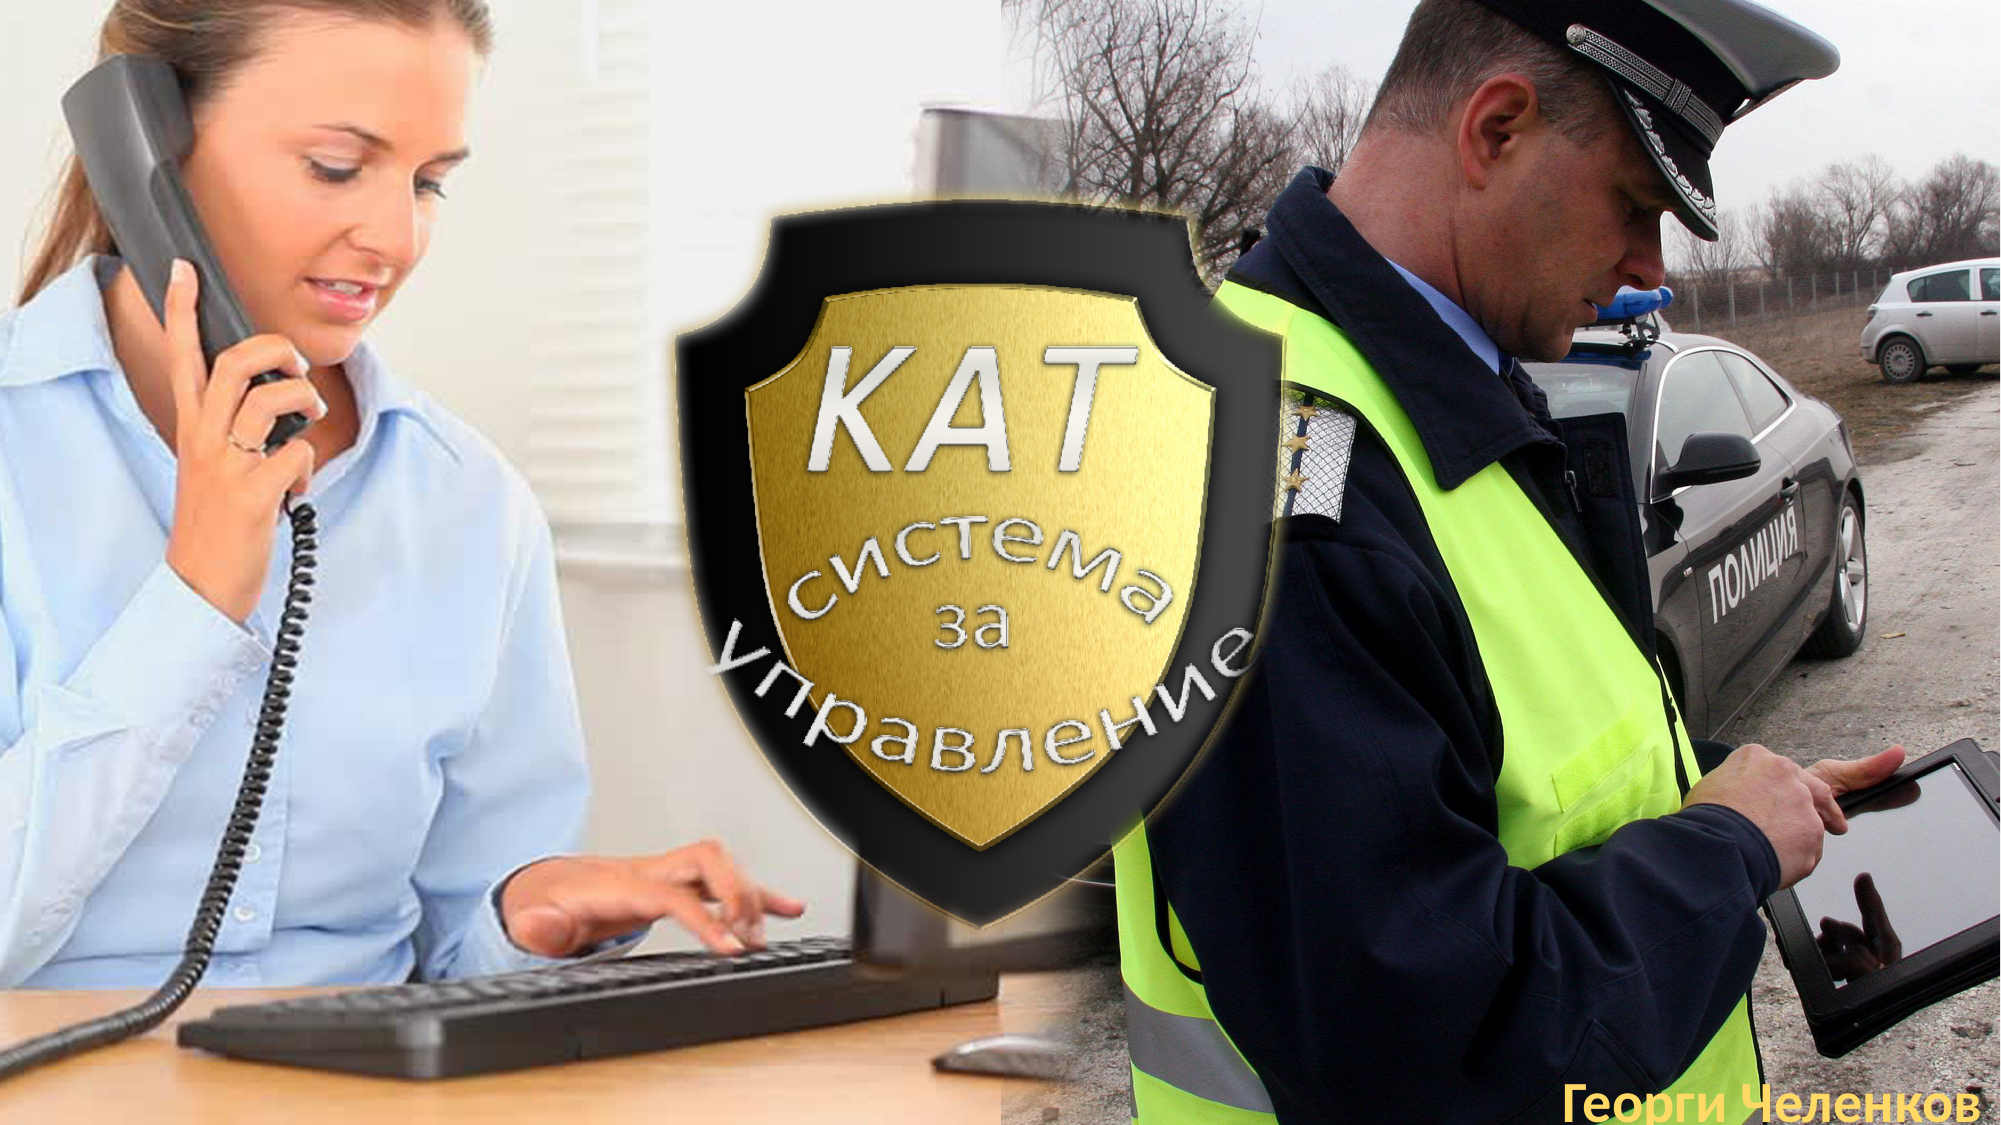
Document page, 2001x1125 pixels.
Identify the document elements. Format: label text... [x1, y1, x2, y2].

text_box Георги Челенков [1547, 1056, 1998, 1125]
picture [0, 0, 2001, 1125]
